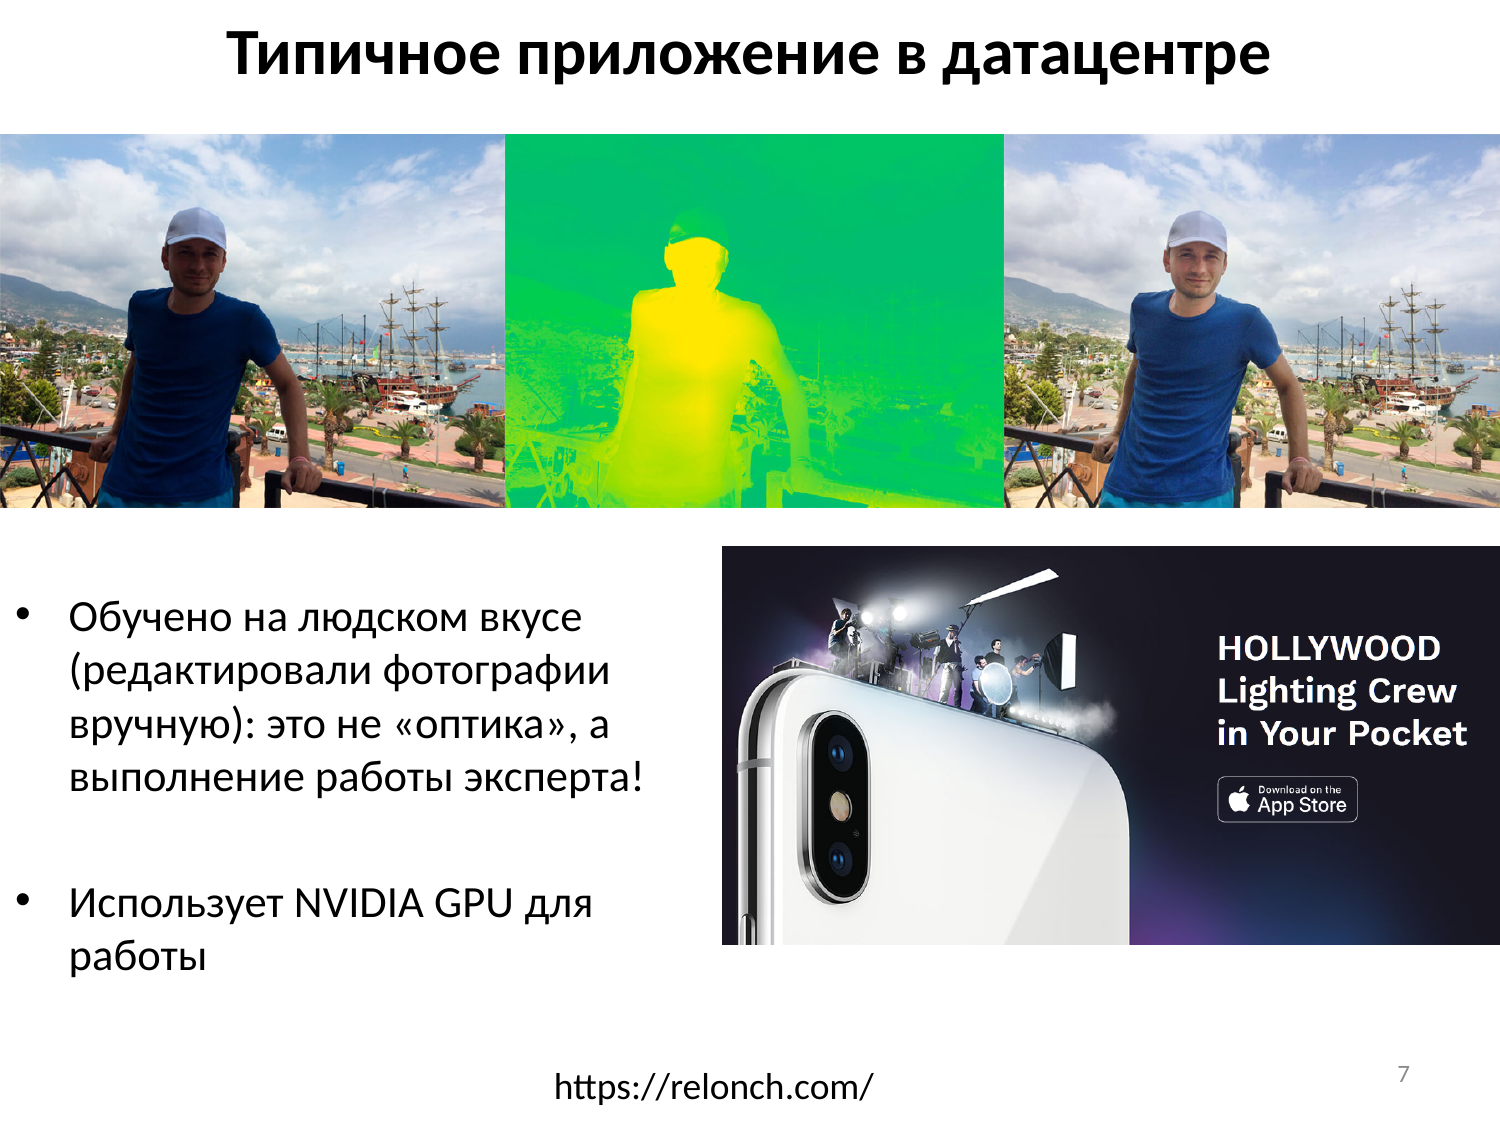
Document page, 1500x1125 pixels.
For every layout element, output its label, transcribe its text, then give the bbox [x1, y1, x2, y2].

title Типичное приложение в датацентре [75, 0, 1425, 96]
text_box https://relonch.com/ [539, 1054, 890, 1115]
list Обучено на людском вкусе (редактировали фотографии вручную): это не «оптика», а выполнение работы эксперта! Использует NVIDIA GPU для работы [0, 578, 667, 1085]
picture [722, 546, 1500, 945]
picture [0, 134, 1500, 509]
slide_number 7 [1074, 1042, 1425, 1103]
